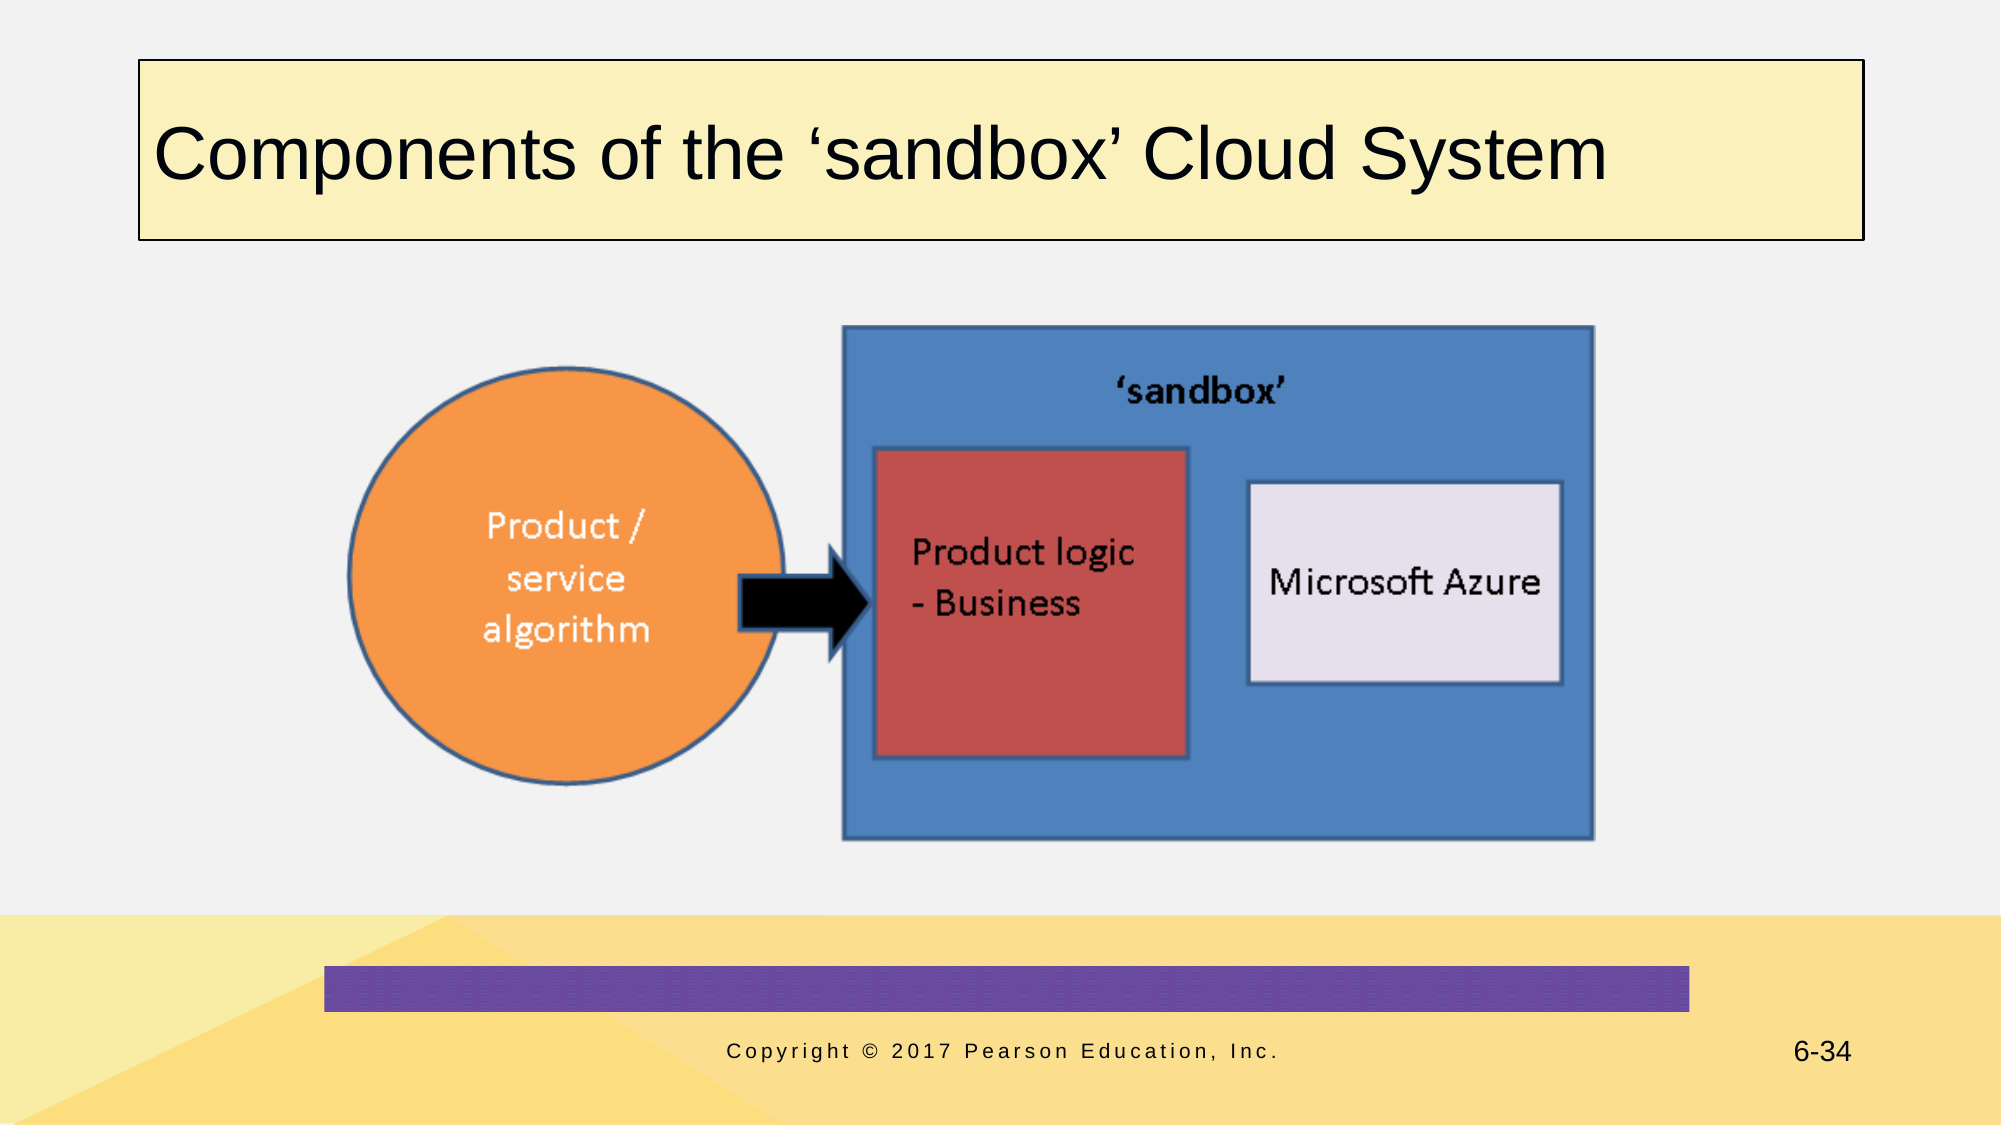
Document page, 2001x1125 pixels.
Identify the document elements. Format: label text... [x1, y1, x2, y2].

picture [346, 325, 1596, 845]
title Components of the ‘sandbox’ Cloud System [138, 59, 1865, 241]
text_box [252, 281, 1747, 889]
footer Copyright © 2017 Pearson Education, Inc. [326, 1025, 1677, 1075]
